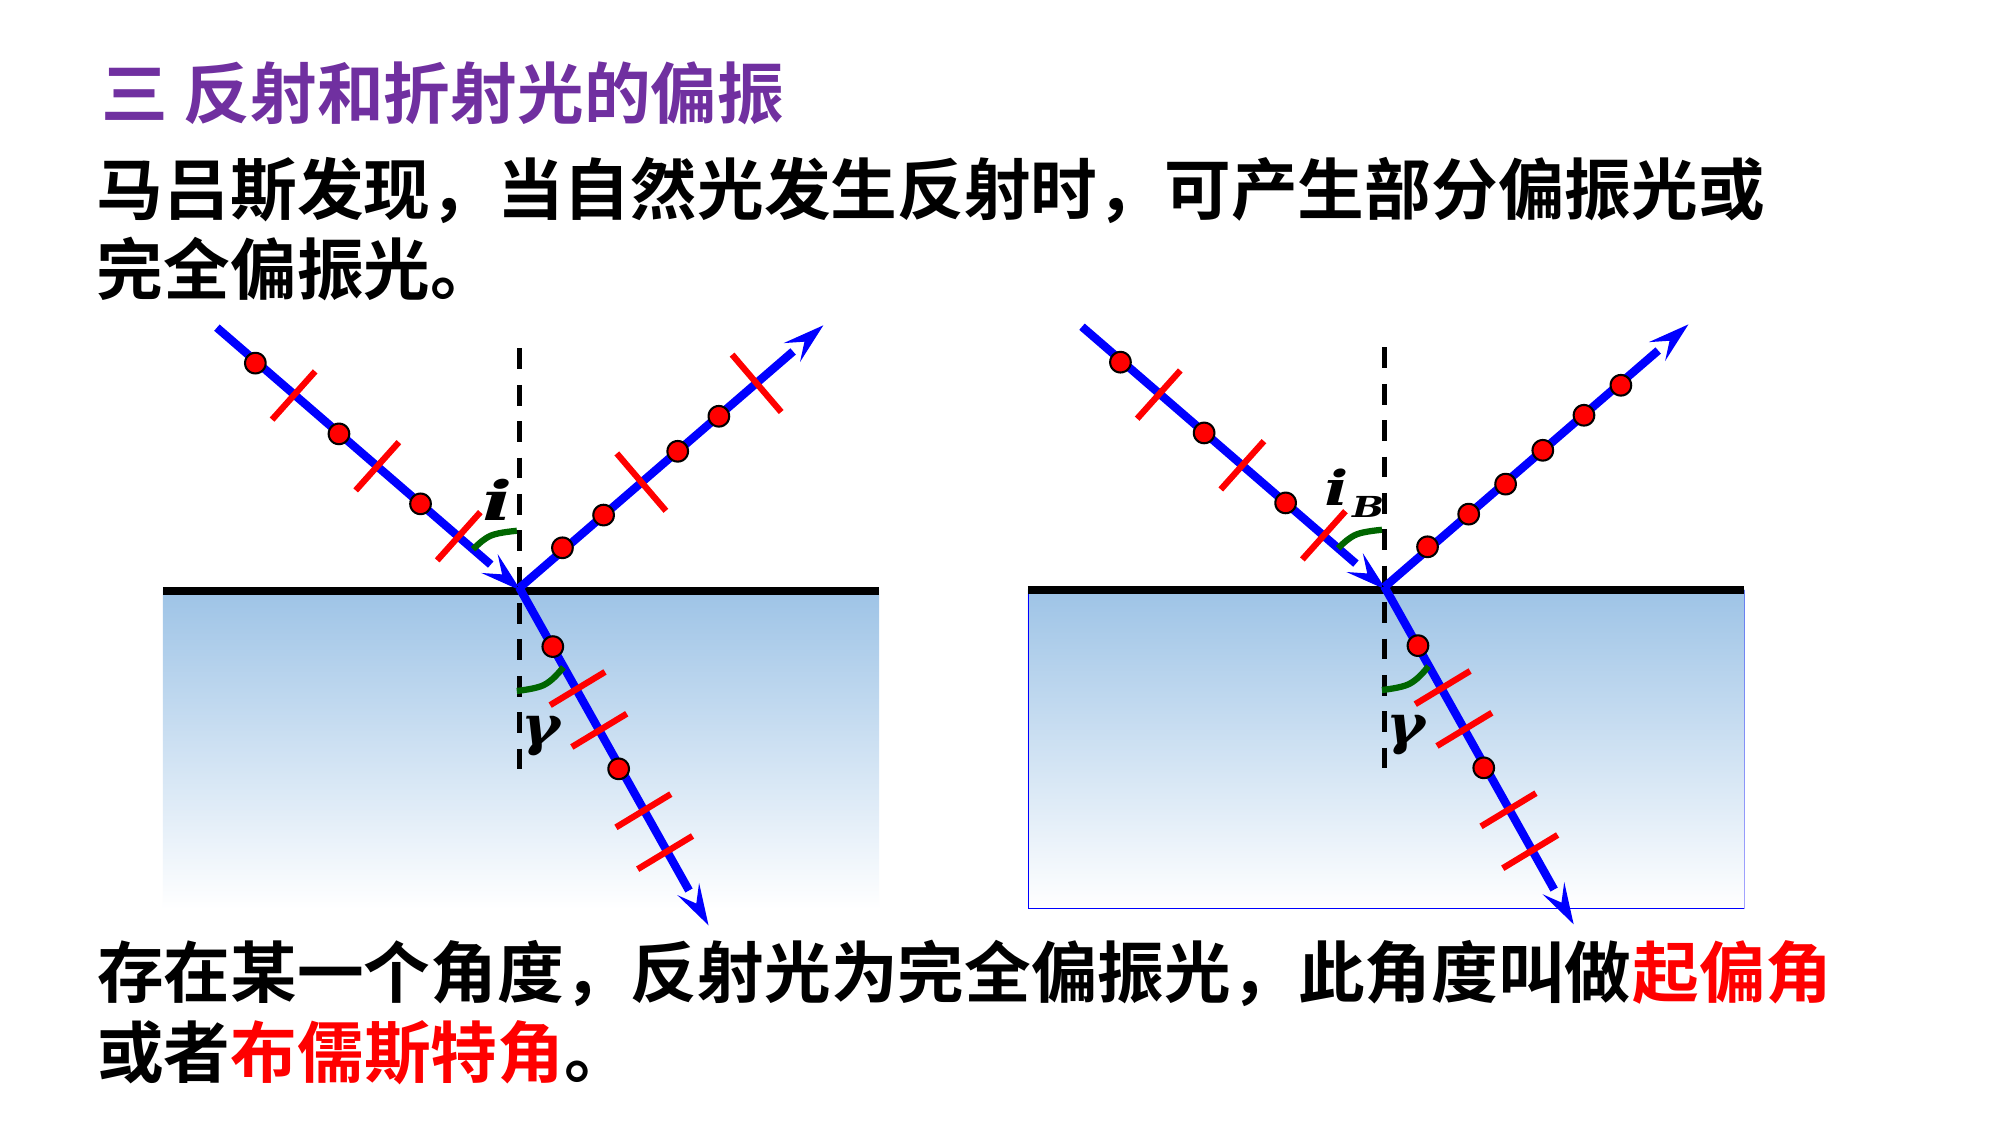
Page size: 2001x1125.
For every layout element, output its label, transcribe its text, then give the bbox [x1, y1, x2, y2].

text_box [1502, 834, 1558, 869]
text_box [709, 591, 880, 910]
text_box 马吕斯发现，当自然光发生反射时，可产生部分偏振光或 完全偏振光。 [82, 140, 1781, 315]
text_box [1027, 590, 1384, 909]
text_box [1082, 326, 1384, 590]
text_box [1302, 511, 1346, 560]
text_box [1481, 793, 1536, 827]
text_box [550, 671, 605, 706]
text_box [1384, 586, 1574, 925]
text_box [519, 587, 709, 926]
text_box 三 反射和折射光的偏振 [87, 44, 800, 140]
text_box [1436, 712, 1492, 746]
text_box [571, 713, 627, 747]
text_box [1415, 670, 1471, 705]
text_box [732, 354, 782, 413]
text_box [355, 442, 399, 491]
text_box [162, 591, 519, 910]
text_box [1220, 441, 1264, 490]
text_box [1384, 324, 1689, 588]
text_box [1137, 370, 1181, 419]
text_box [637, 835, 693, 870]
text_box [216, 327, 519, 591]
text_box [437, 512, 481, 561]
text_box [519, 325, 824, 589]
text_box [615, 794, 671, 828]
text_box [272, 371, 316, 420]
text_box 存在某一个角度，反射光为完全偏振光，此角度叫做起偏角 或者布儒斯特角。 [82, 922, 1848, 1098]
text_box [616, 453, 666, 511]
text_box [1574, 590, 1745, 909]
